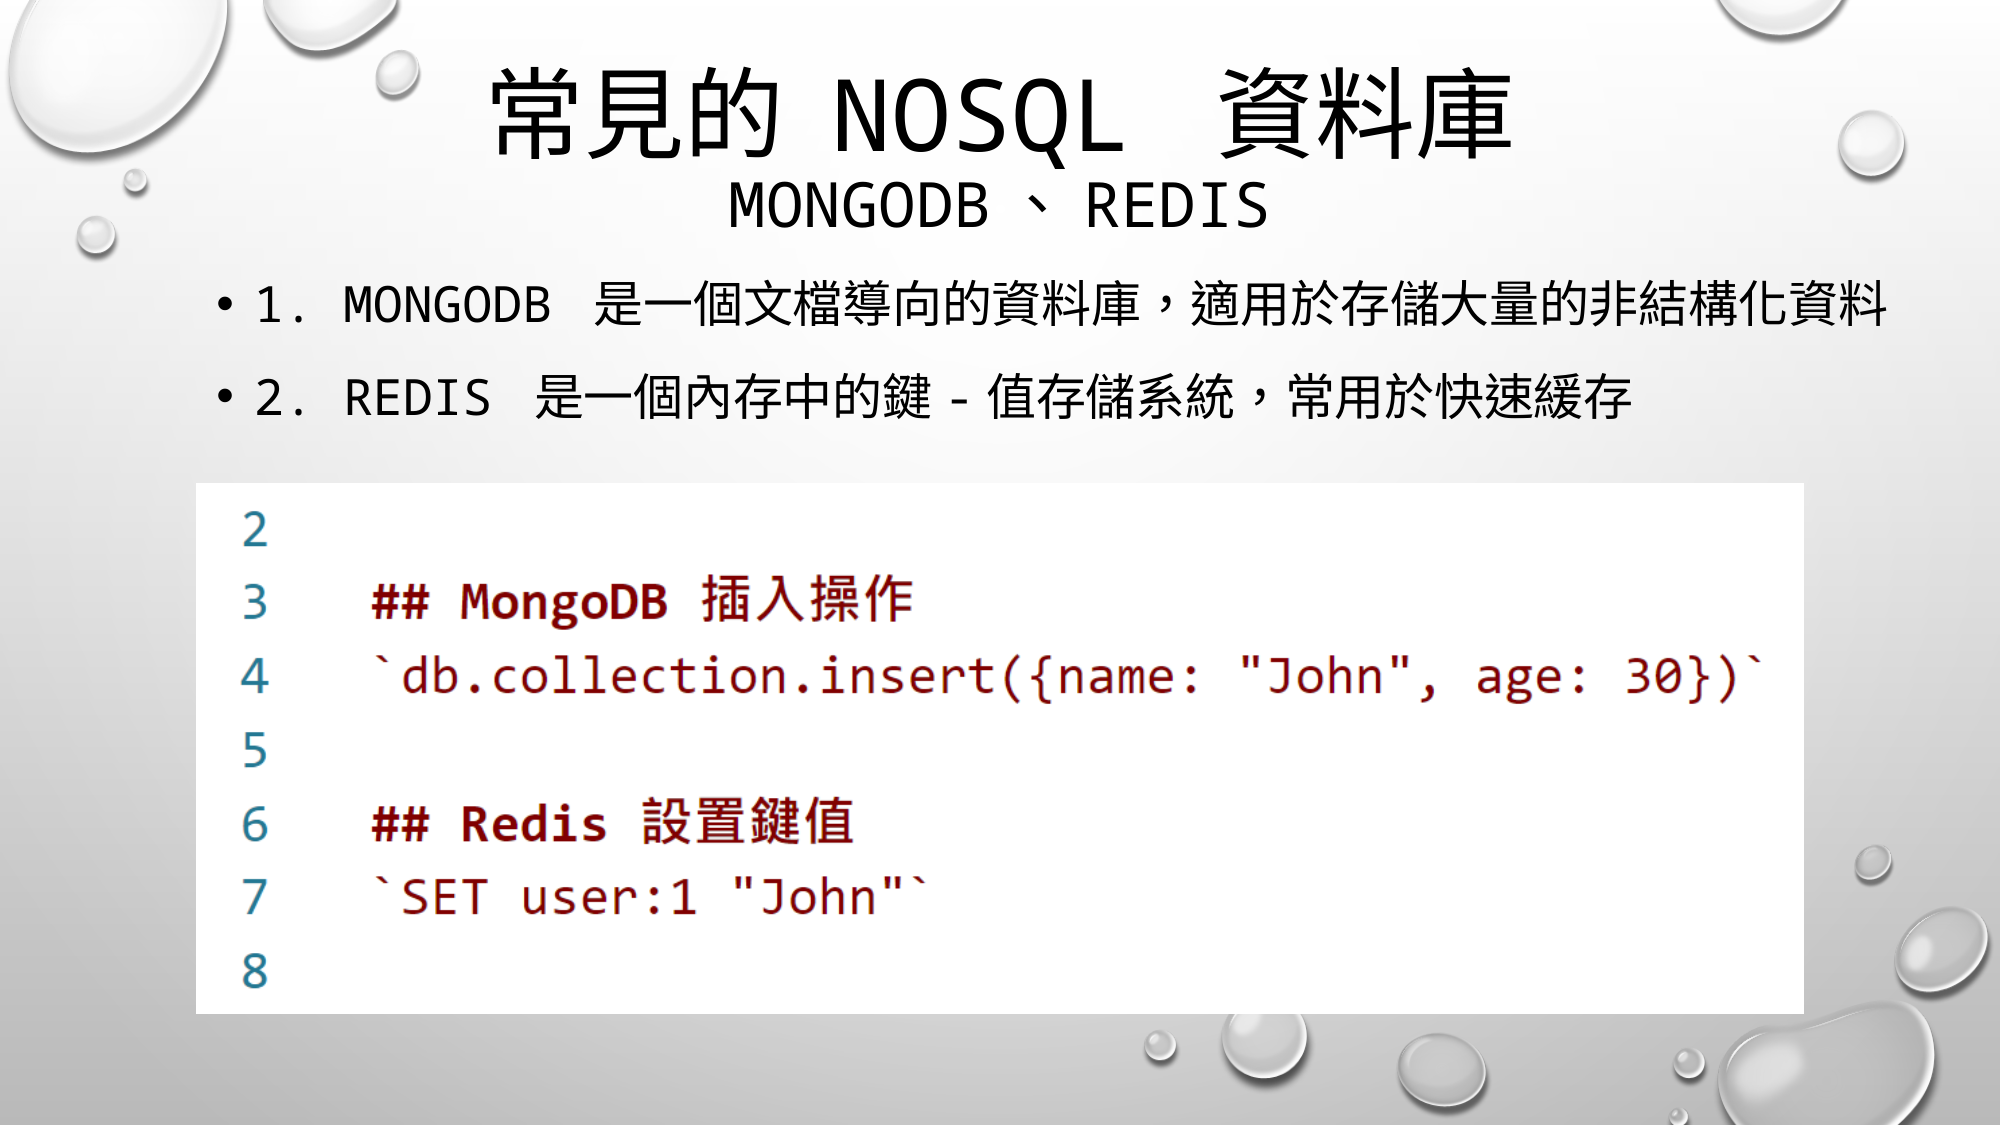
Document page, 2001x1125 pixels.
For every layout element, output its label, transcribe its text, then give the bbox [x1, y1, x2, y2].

text_box 1. MongoDB 是一個文檔導向的資料庫，適用於存儲大量的非結構化資料 2. Redis 是一個內存中的鍵-值存儲系統，常用於快速緩存 [201, 253, 2000, 372]
title 常見的 NoSQL 資料庫 MongoDB、Redis [149, 22, 1851, 285]
picture [0, 0, 2000, 1125]
